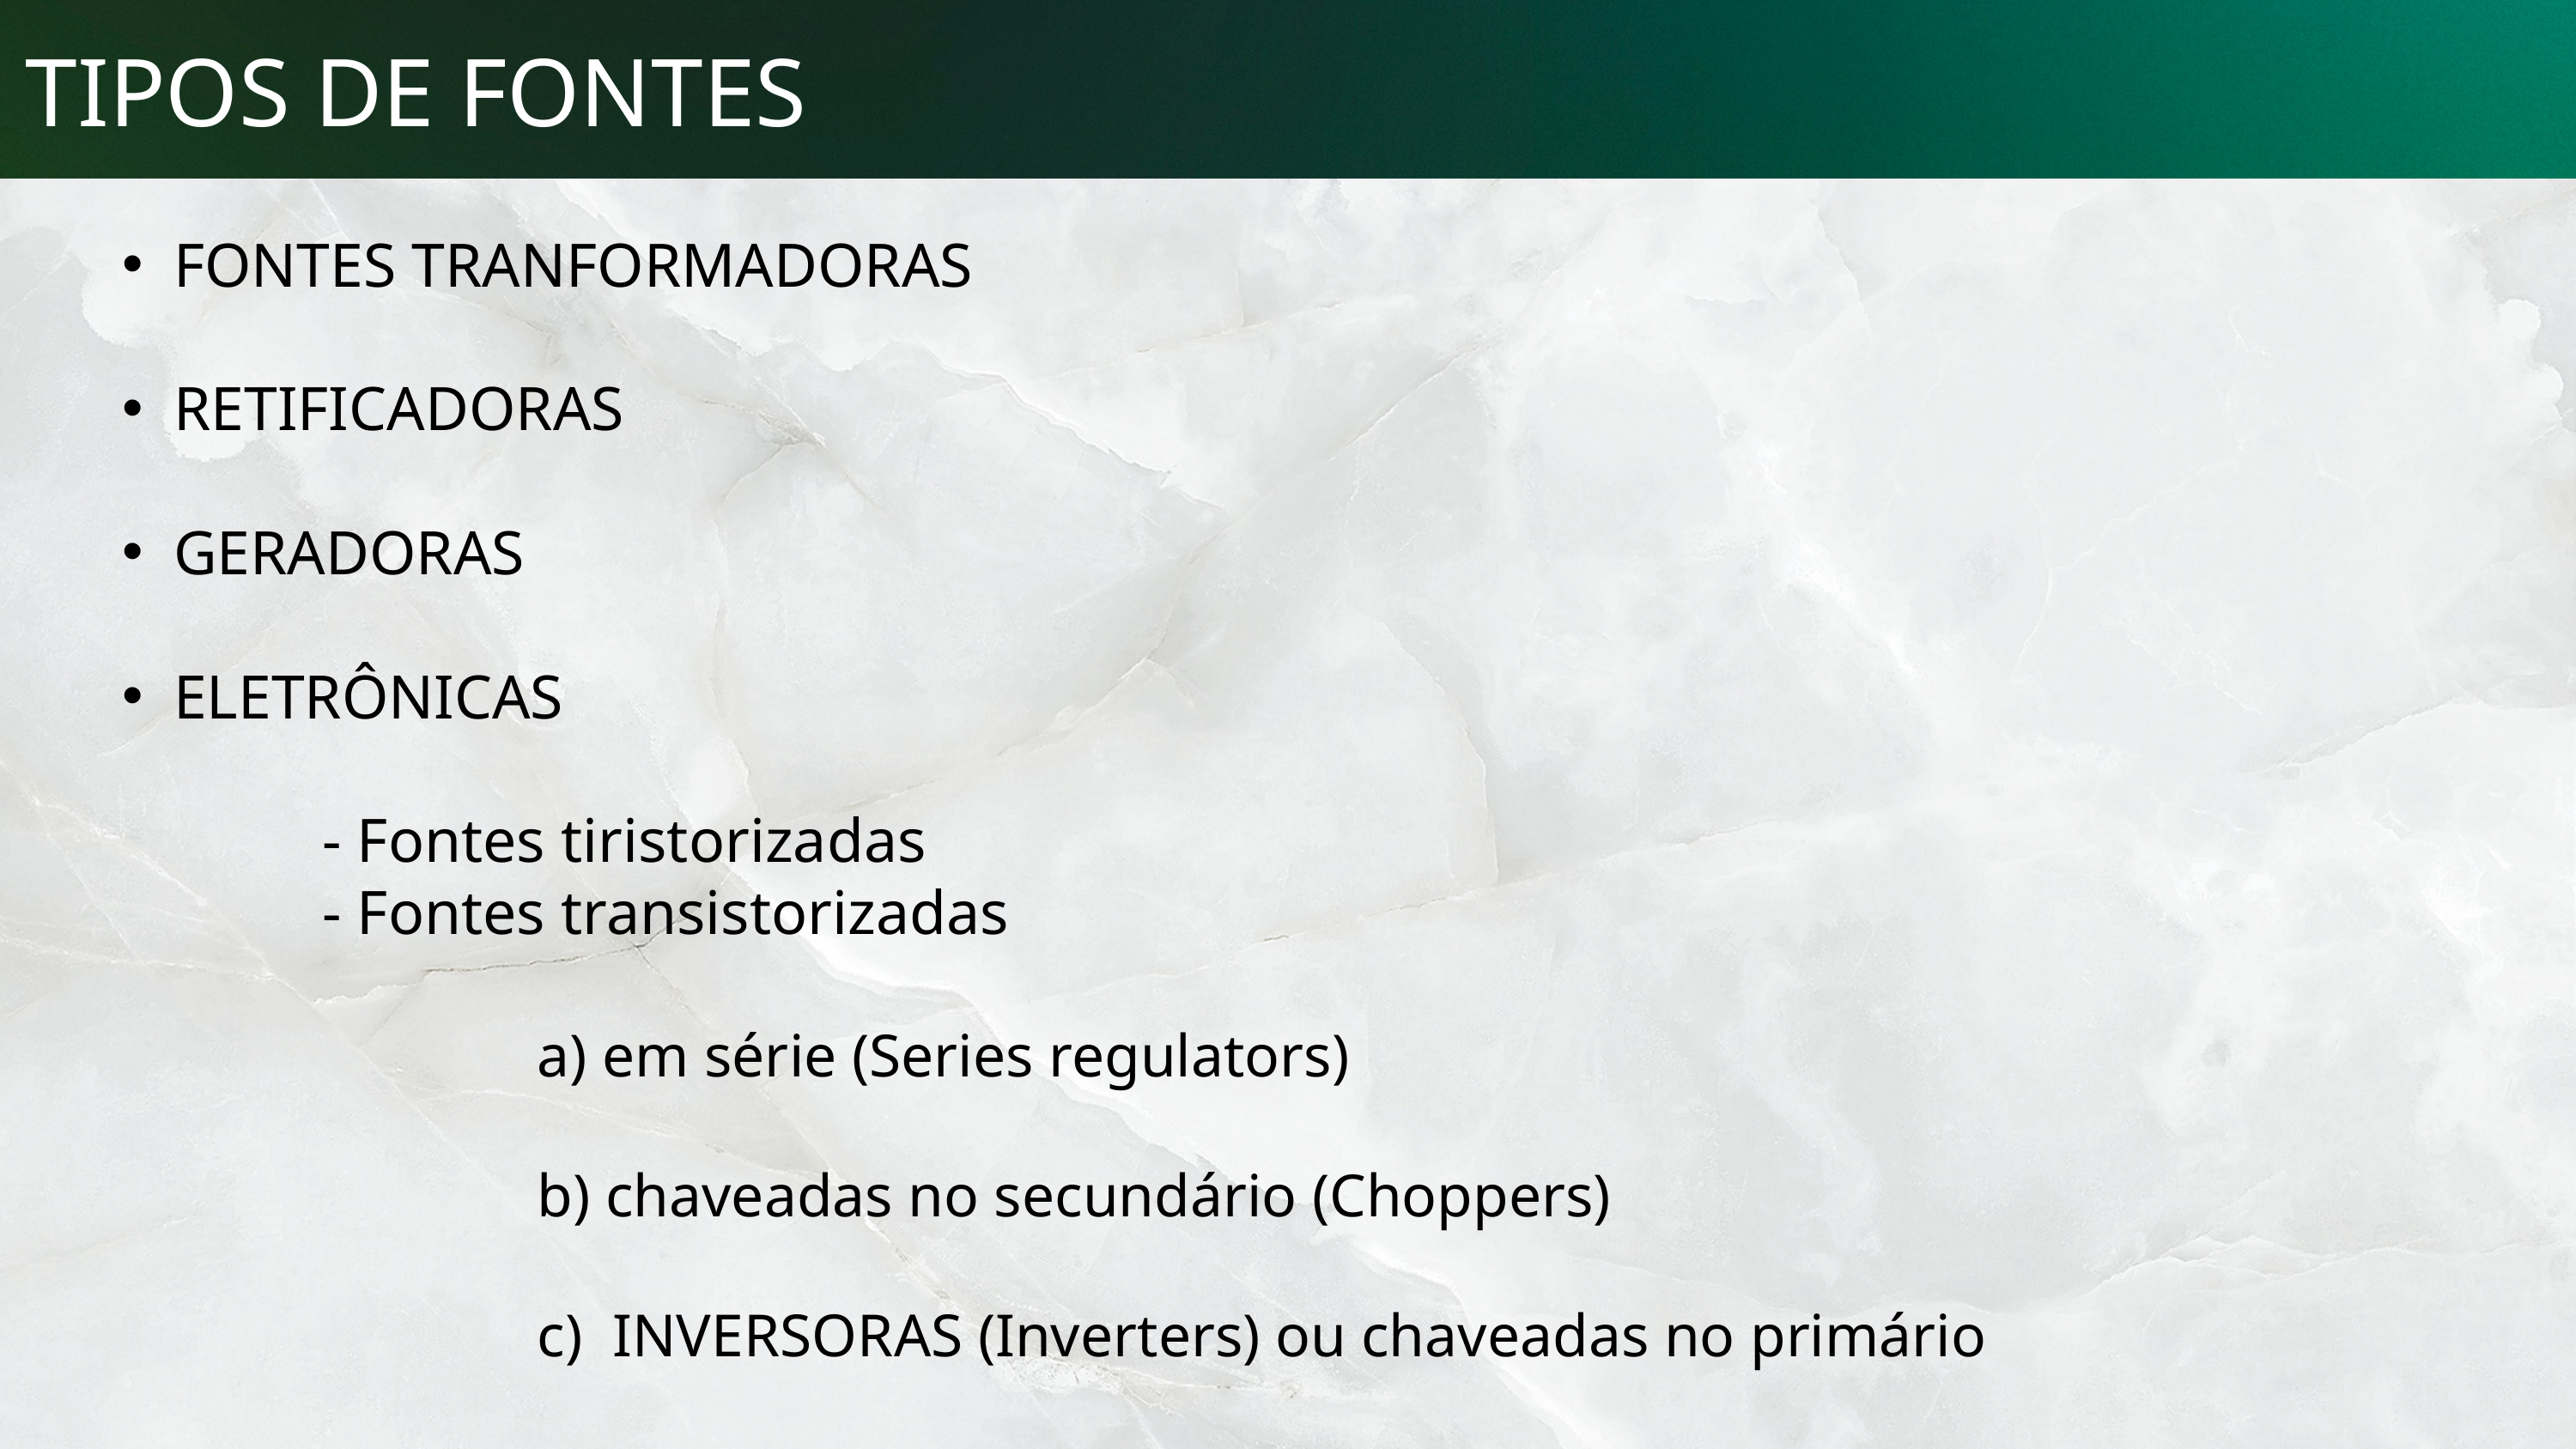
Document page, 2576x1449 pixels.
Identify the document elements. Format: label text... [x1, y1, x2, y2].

text_box TIPOS DE FONTES [25, 33, 2210, 146]
text_box [0, 0, 2576, 179]
text_box FONTES TRANFORMADORAS RETIFICADORAS GERADORAS ELETRÔNICAS - Fontes tiristorizadas - Fontes transistorizadas a) em série (Series regulators) b) chaveadas no secundário (Choppers) c) INVERSORAS (Inverters) ou chaveadas no primário [71, 227, 2164, 1368]
text_box [0, 179, 2576, 1449]
